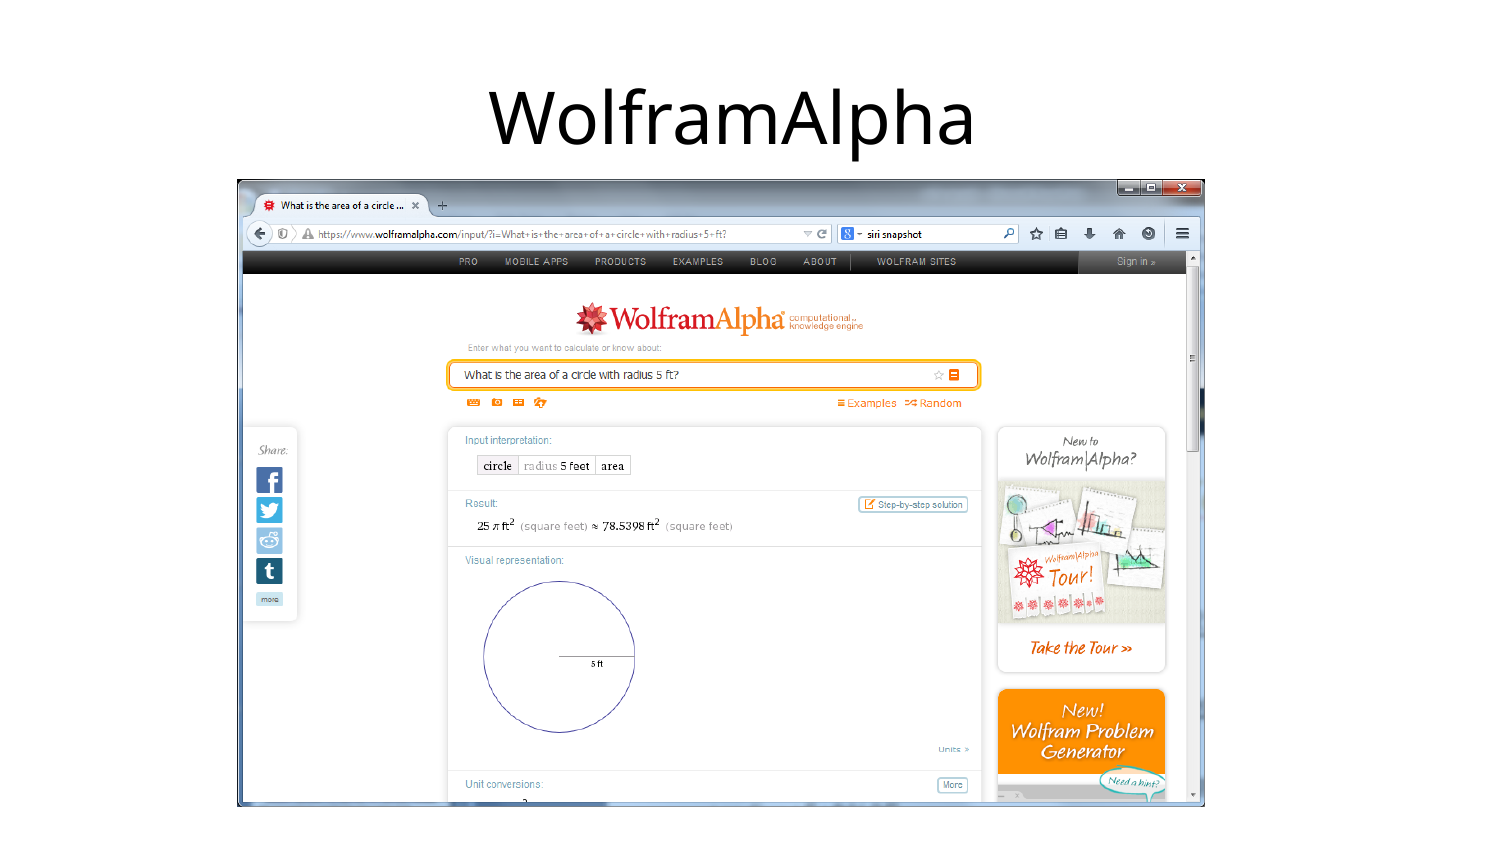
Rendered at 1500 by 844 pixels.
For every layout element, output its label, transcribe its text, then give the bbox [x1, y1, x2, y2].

picture [237, 179, 1205, 807]
title WolframAlpha [41, 64, 1425, 180]
